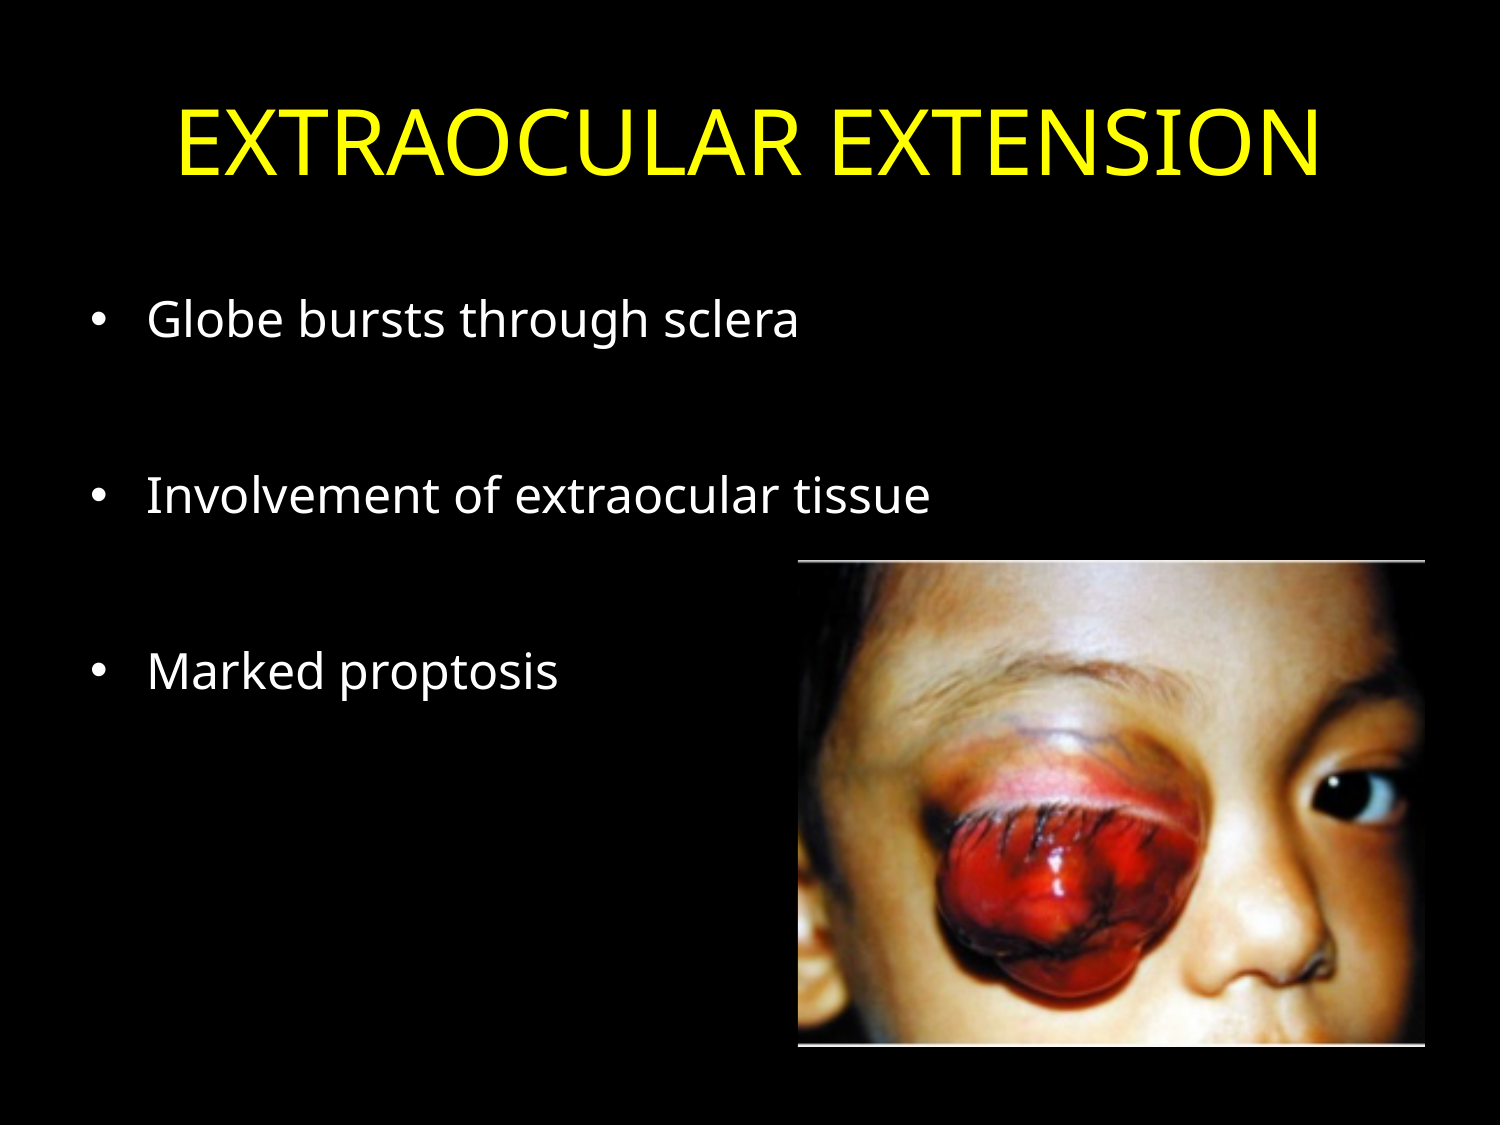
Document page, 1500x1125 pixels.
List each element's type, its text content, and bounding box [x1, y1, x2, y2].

picture [797, 560, 1426, 1047]
title EXTRAOCULAR EXTENSION [75, 45, 1425, 233]
list Globe bursts through sclera Involvement of extraocular tissue Marked proptosis [75, 262, 1425, 1005]
